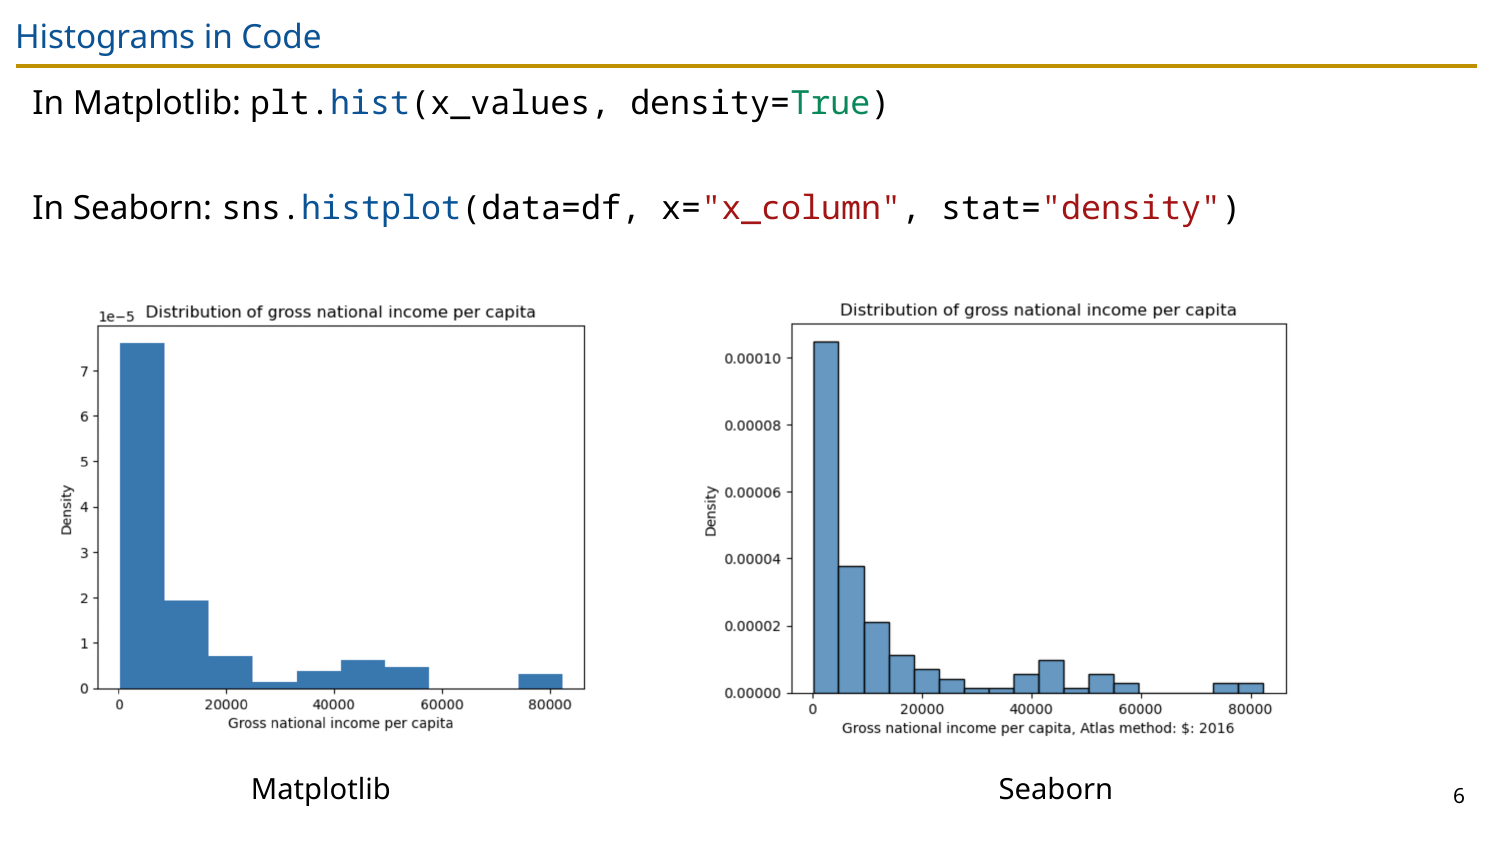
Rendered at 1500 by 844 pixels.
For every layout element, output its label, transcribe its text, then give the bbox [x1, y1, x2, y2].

list In Matplotlib: plt.hist(x_values, density=True) In Seaborn: sns.histplot(data=df, x="x_column", stat="density") [17, 65, 1416, 627]
picture [685, 302, 1292, 737]
picture [42, 302, 605, 737]
slide_number 6 [1389, 764, 1480, 830]
text_box Seaborn [983, 755, 1159, 821]
text_box Matplotlib [235, 755, 411, 821]
title Histograms in Code [0, 0, 1398, 65]
